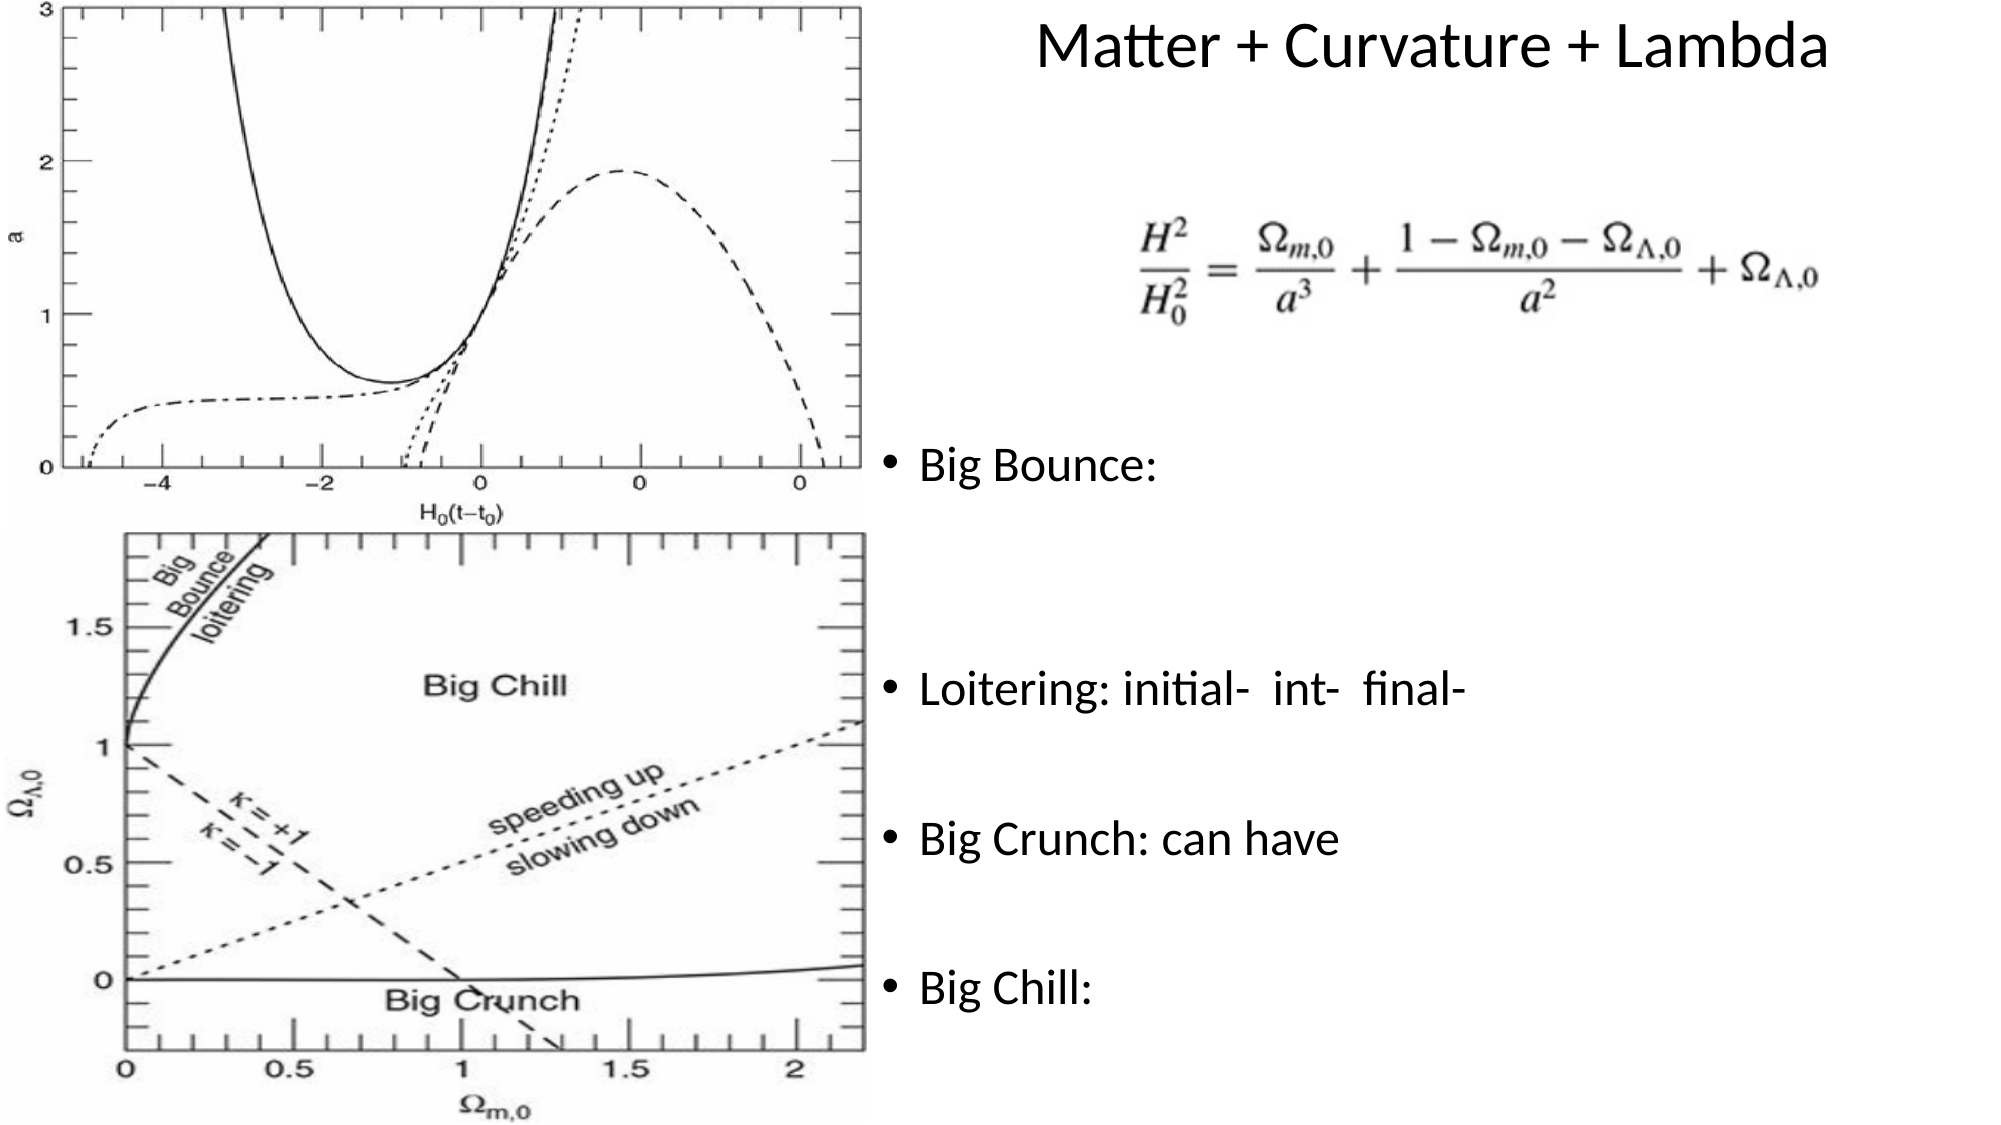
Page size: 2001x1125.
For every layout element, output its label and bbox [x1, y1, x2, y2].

picture [0, 0, 867, 1125]
picture [1133, 198, 1819, 330]
